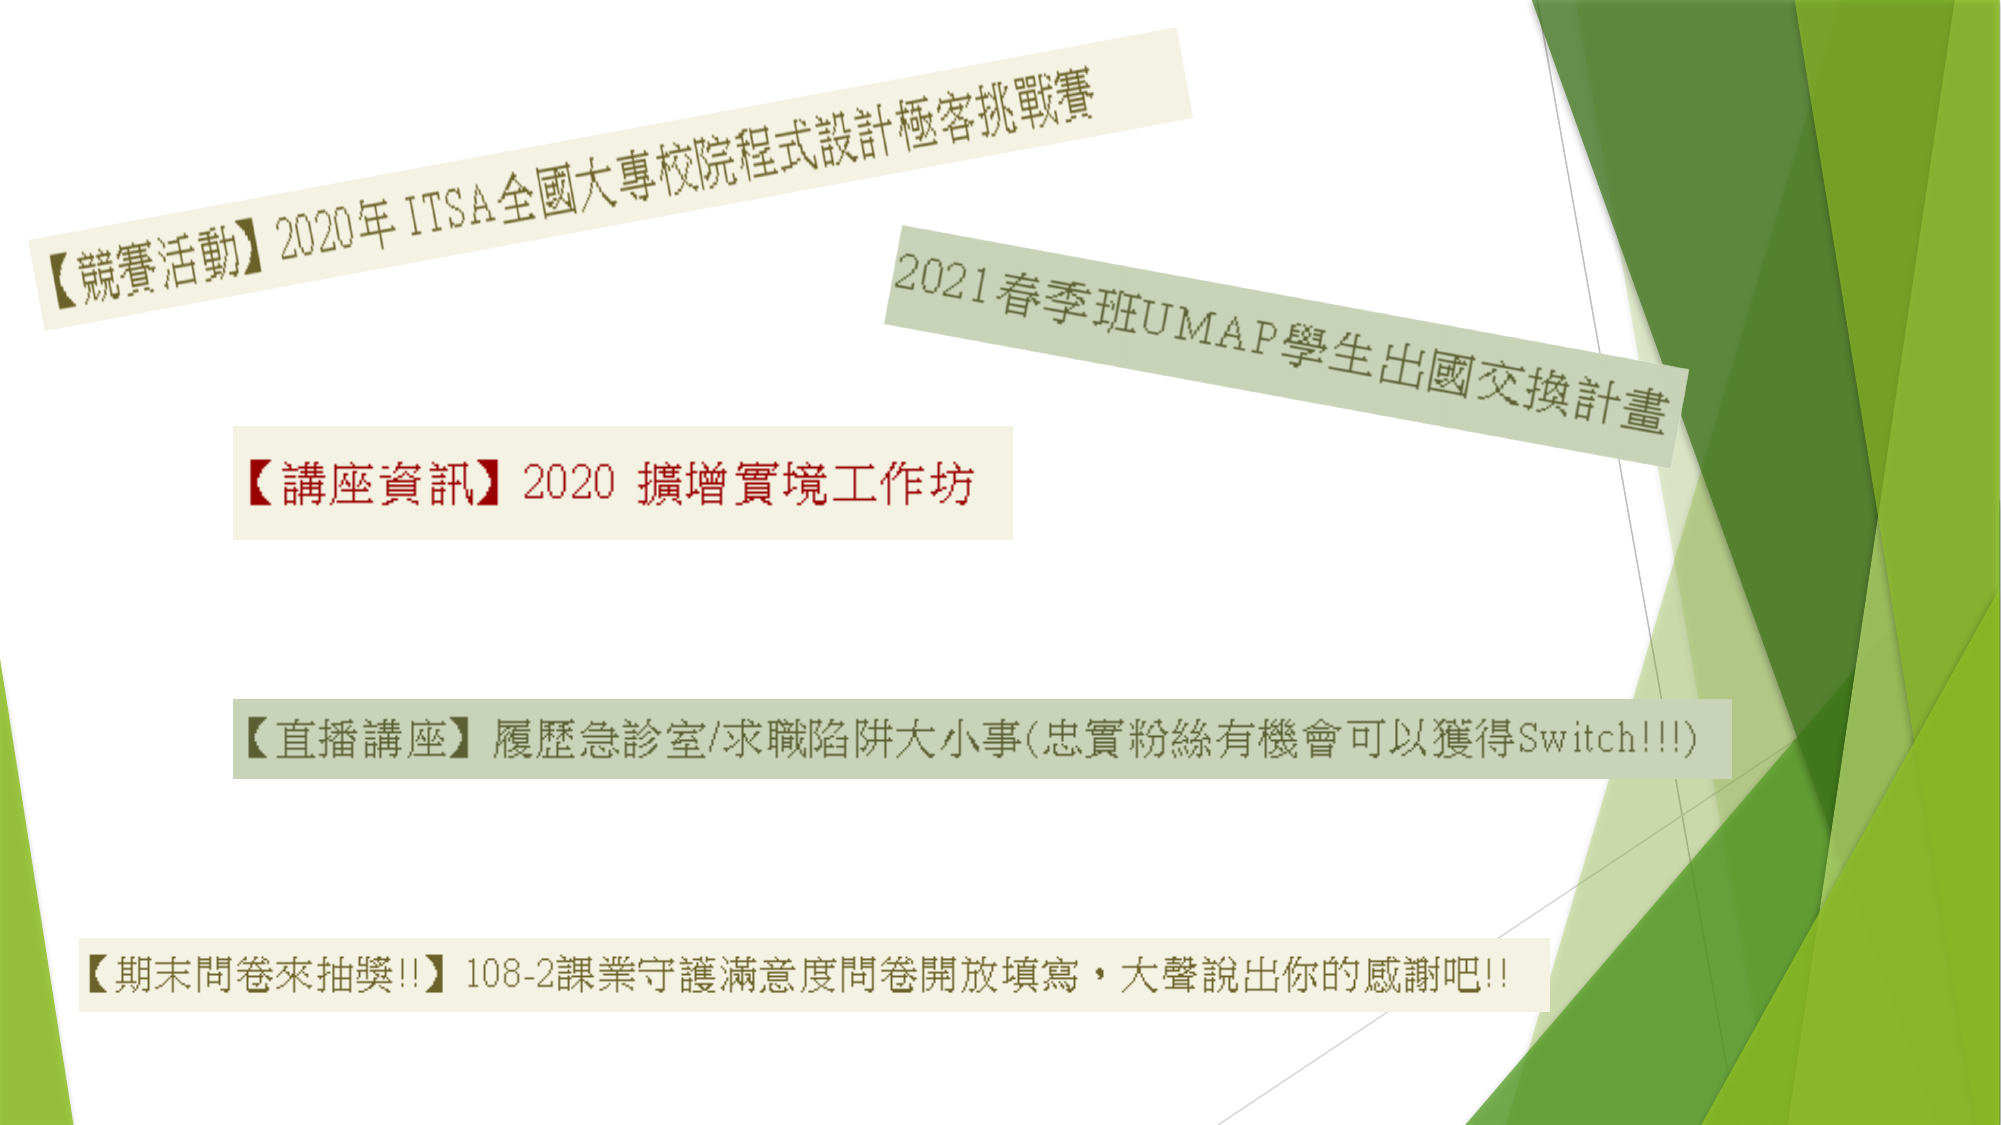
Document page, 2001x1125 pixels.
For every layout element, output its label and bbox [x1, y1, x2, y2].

picture [232, 699, 1732, 779]
picture [25, 28, 1688, 468]
picture [232, 425, 1014, 540]
picture [79, 938, 1551, 1013]
